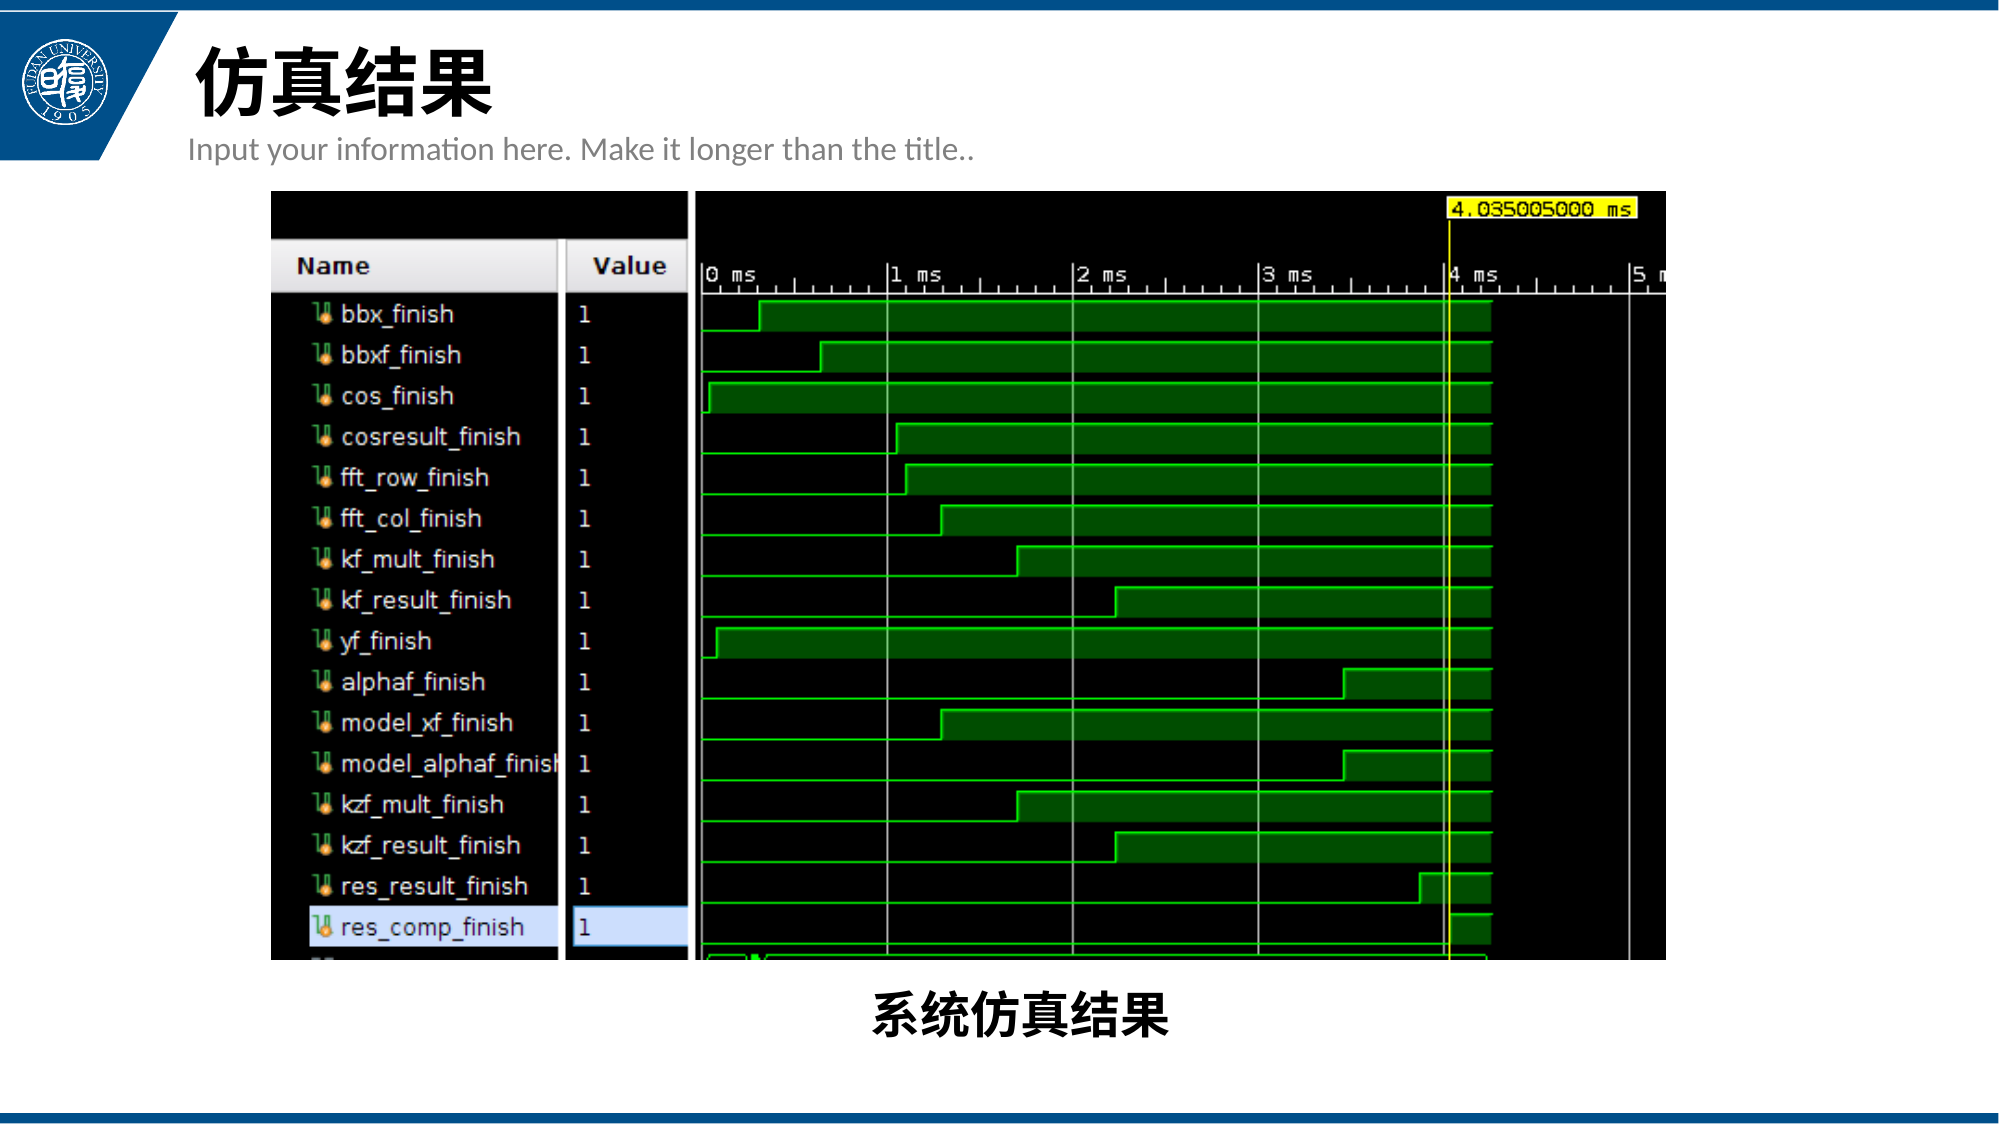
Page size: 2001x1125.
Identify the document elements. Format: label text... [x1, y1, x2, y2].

picture [22, 39, 108, 125]
picture [271, 191, 1666, 960]
text_box 系统仿真结果 [855, 976, 1186, 1052]
text_box 仿真结果 [179, 11, 1862, 161]
text_box Input your information here. Make it longer than the title.. [172, 120, 1342, 174]
